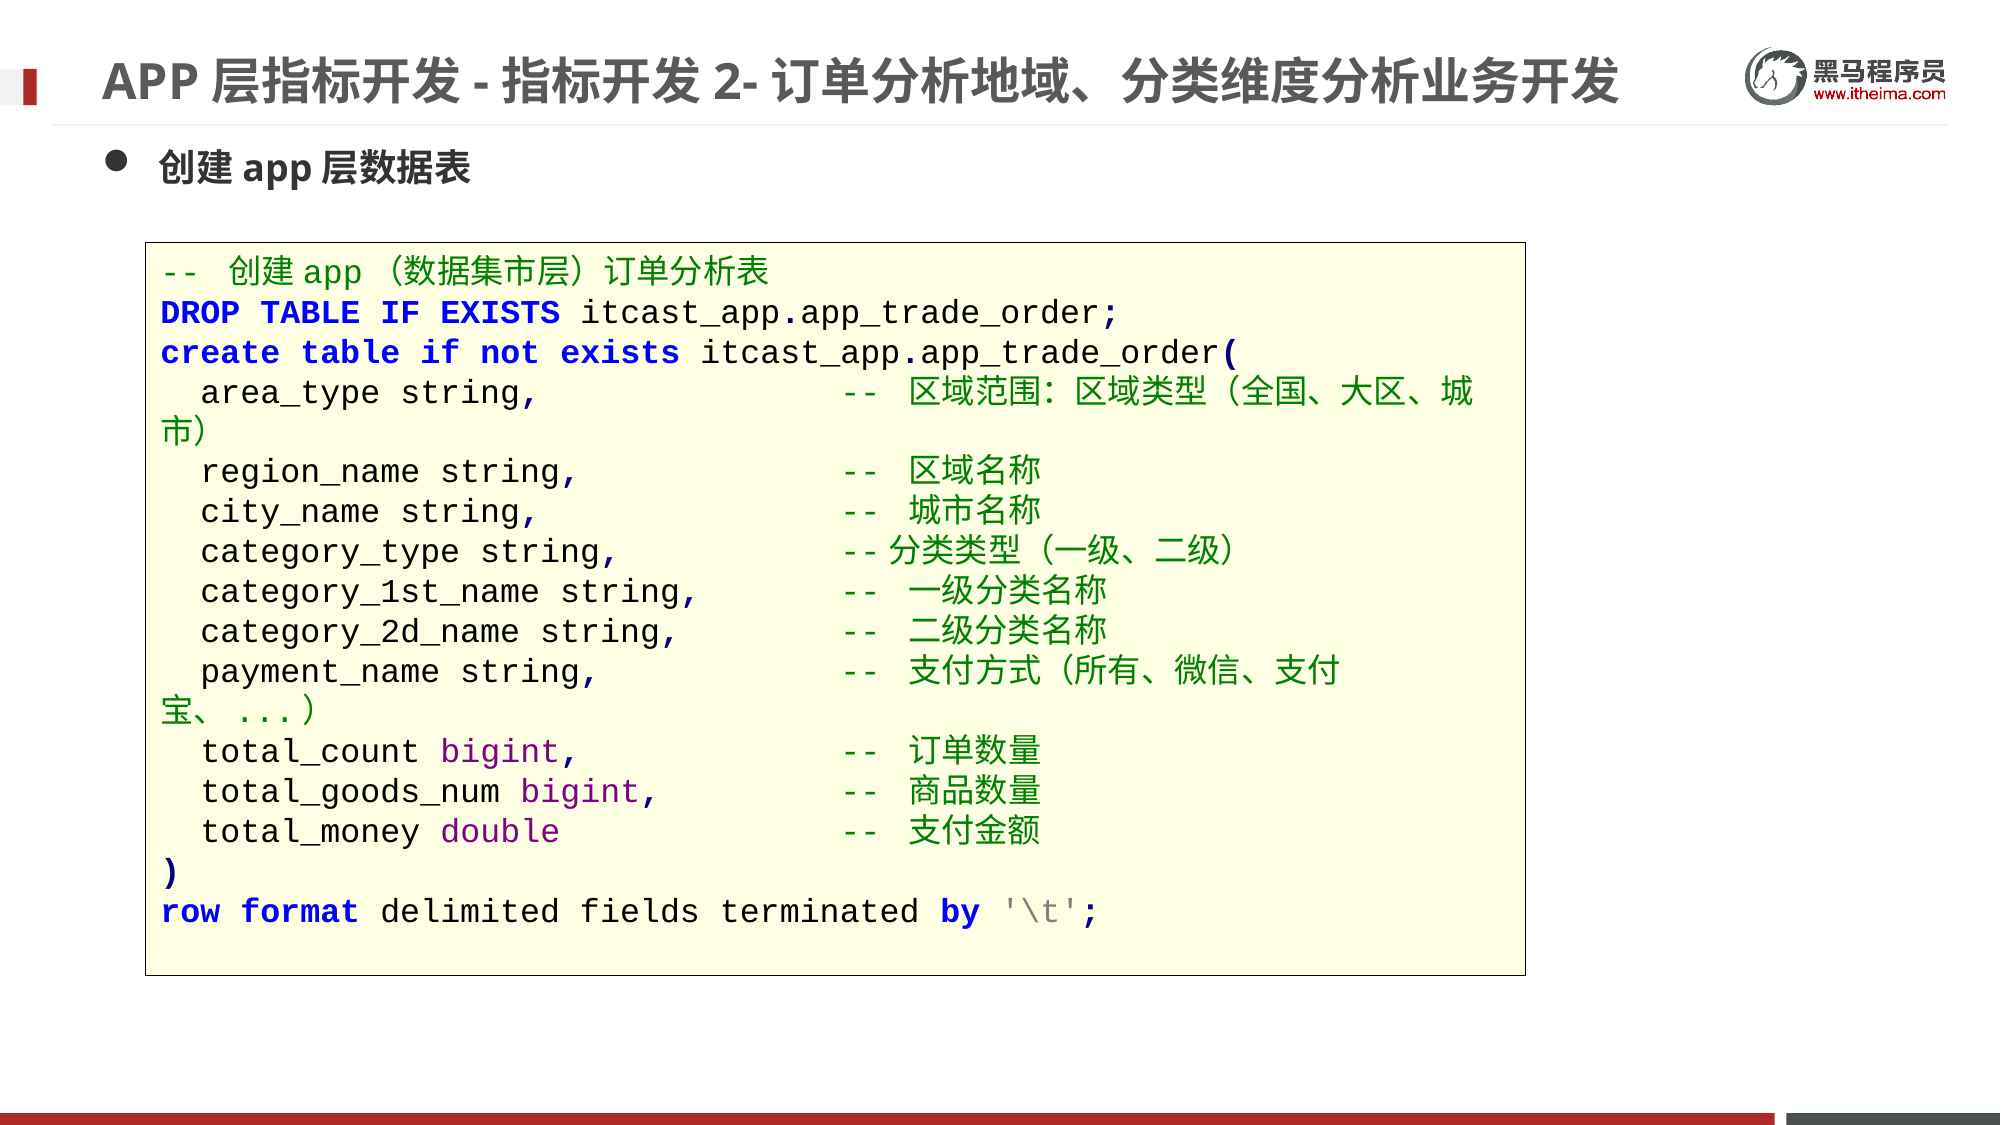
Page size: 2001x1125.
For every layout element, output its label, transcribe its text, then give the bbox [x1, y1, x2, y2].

text_box -- 创建app（数据集市层）订单分析表 DROP TABLE IF EXISTS itcast_app.app_trade_order; create table if not exists itcast_app.app_trade_order( area_type string, -- 区域范围：区域类型（全国、大区、城市） region_name string, -- 区域名称 city_name string, -- 城市名称 category_type string, --分类类型（一级、二级） category_1st_name string, -- 一级分类名称 category_2d_name string, -- 二级分类名称 payment_name string, -- 支付方式（所有、微信、支付宝、...） total_count bigint, -- 订单数量 total_goods_num bigint, -- 商品数量 total_money double -- 支付金额 ) row format delimited fields terminated by '\t'; [145, 242, 1526, 976]
title APP层指标开发-指标开发2-订单分析地域、分类维度分析业务开发 [87, 40, 1708, 119]
picture [1744, 46, 1946, 106]
text_box 创建app层数据表 [87, 136, 1088, 196]
